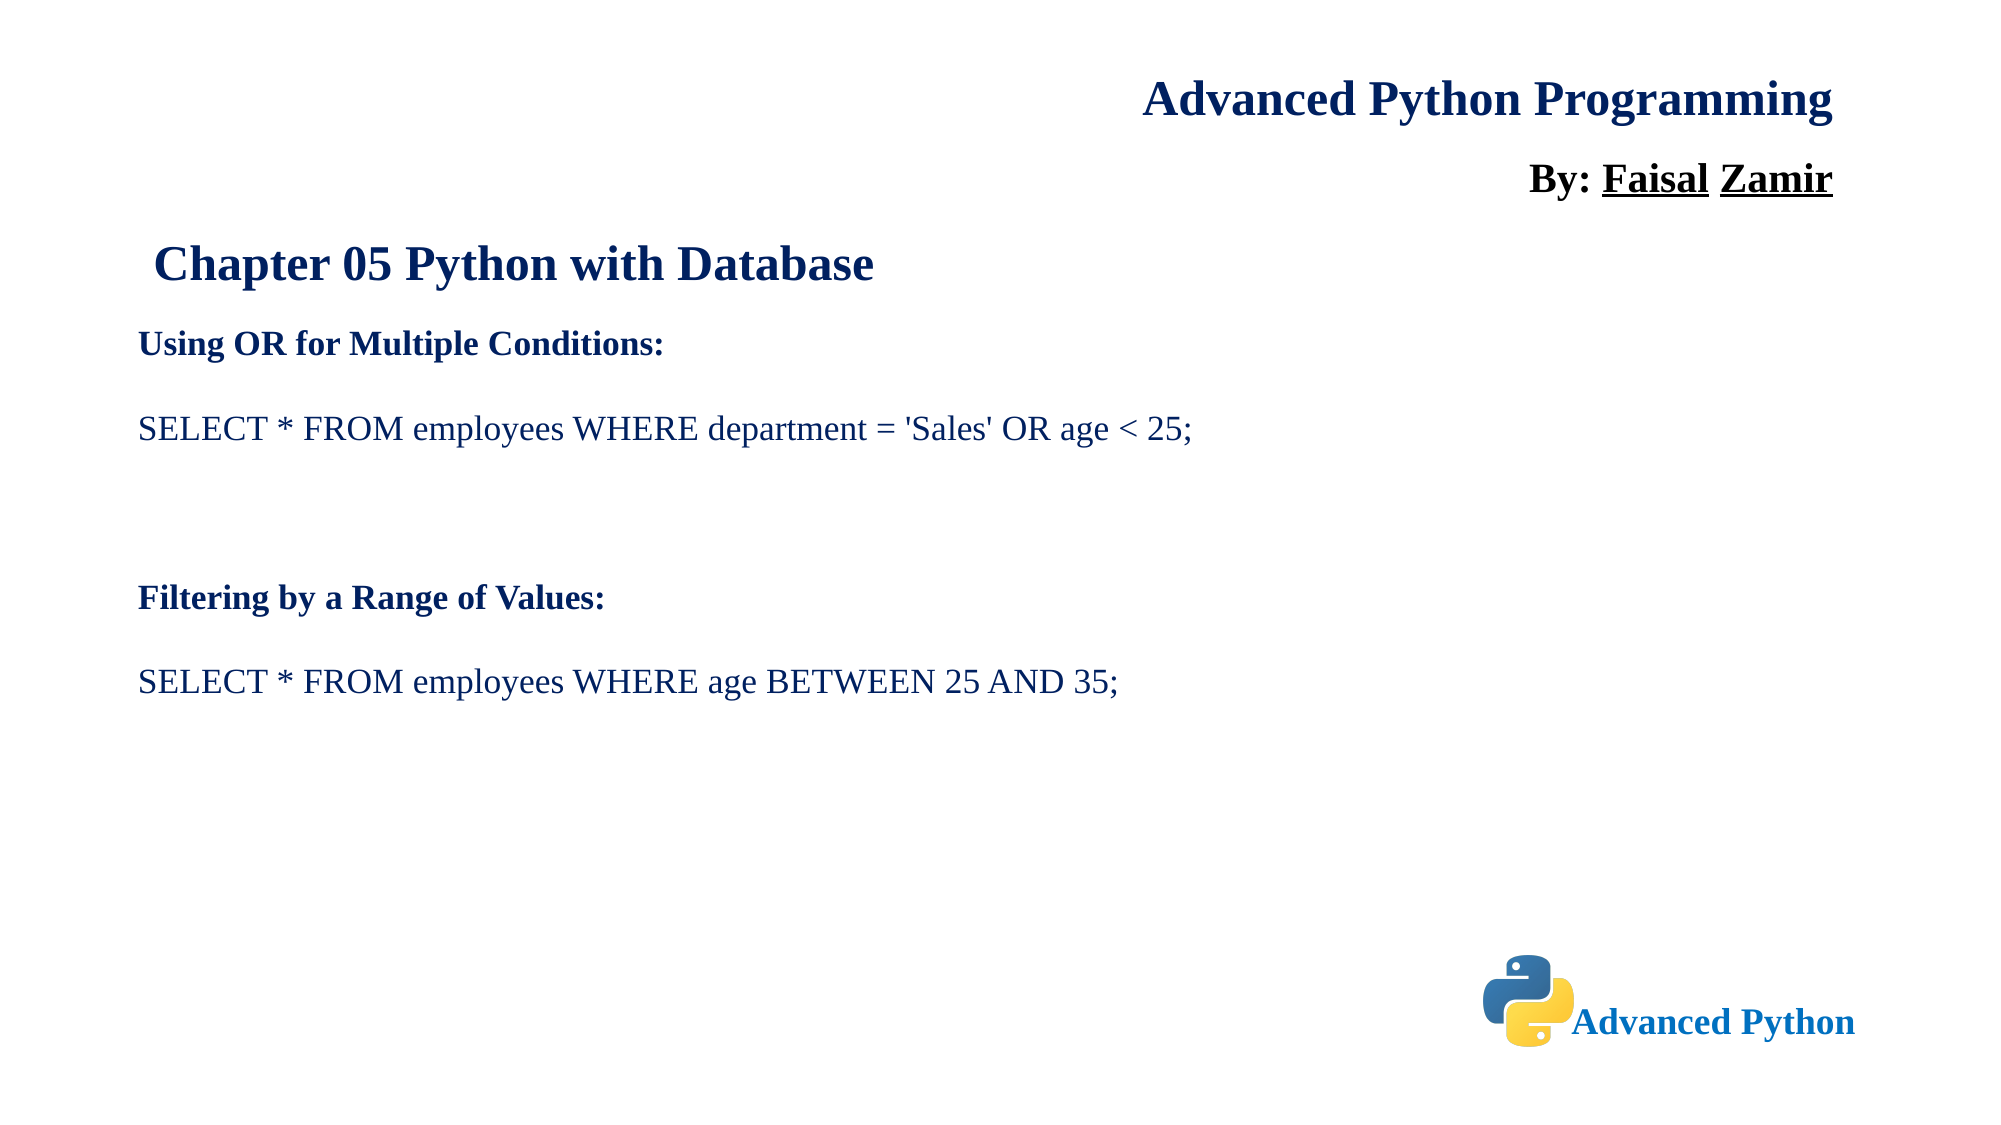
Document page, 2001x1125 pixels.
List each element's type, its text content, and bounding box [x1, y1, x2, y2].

picture [1483, 955, 1574, 1047]
list Using OR for Multiple Conditions: SELECT * FROM employees WHERE department = 'Sales' OR age < 25; Filtering by a Range of Values: SELECT * FROM employees WHERE age BETWEEN 25 AND 35; [122, 291, 1848, 1062]
text_box Advanced Python [1465, 955, 1971, 1062]
text_box Advanced Python Programming By: Faisal Zamir Chapter 05 Python with Database [138, 53, 1849, 273]
